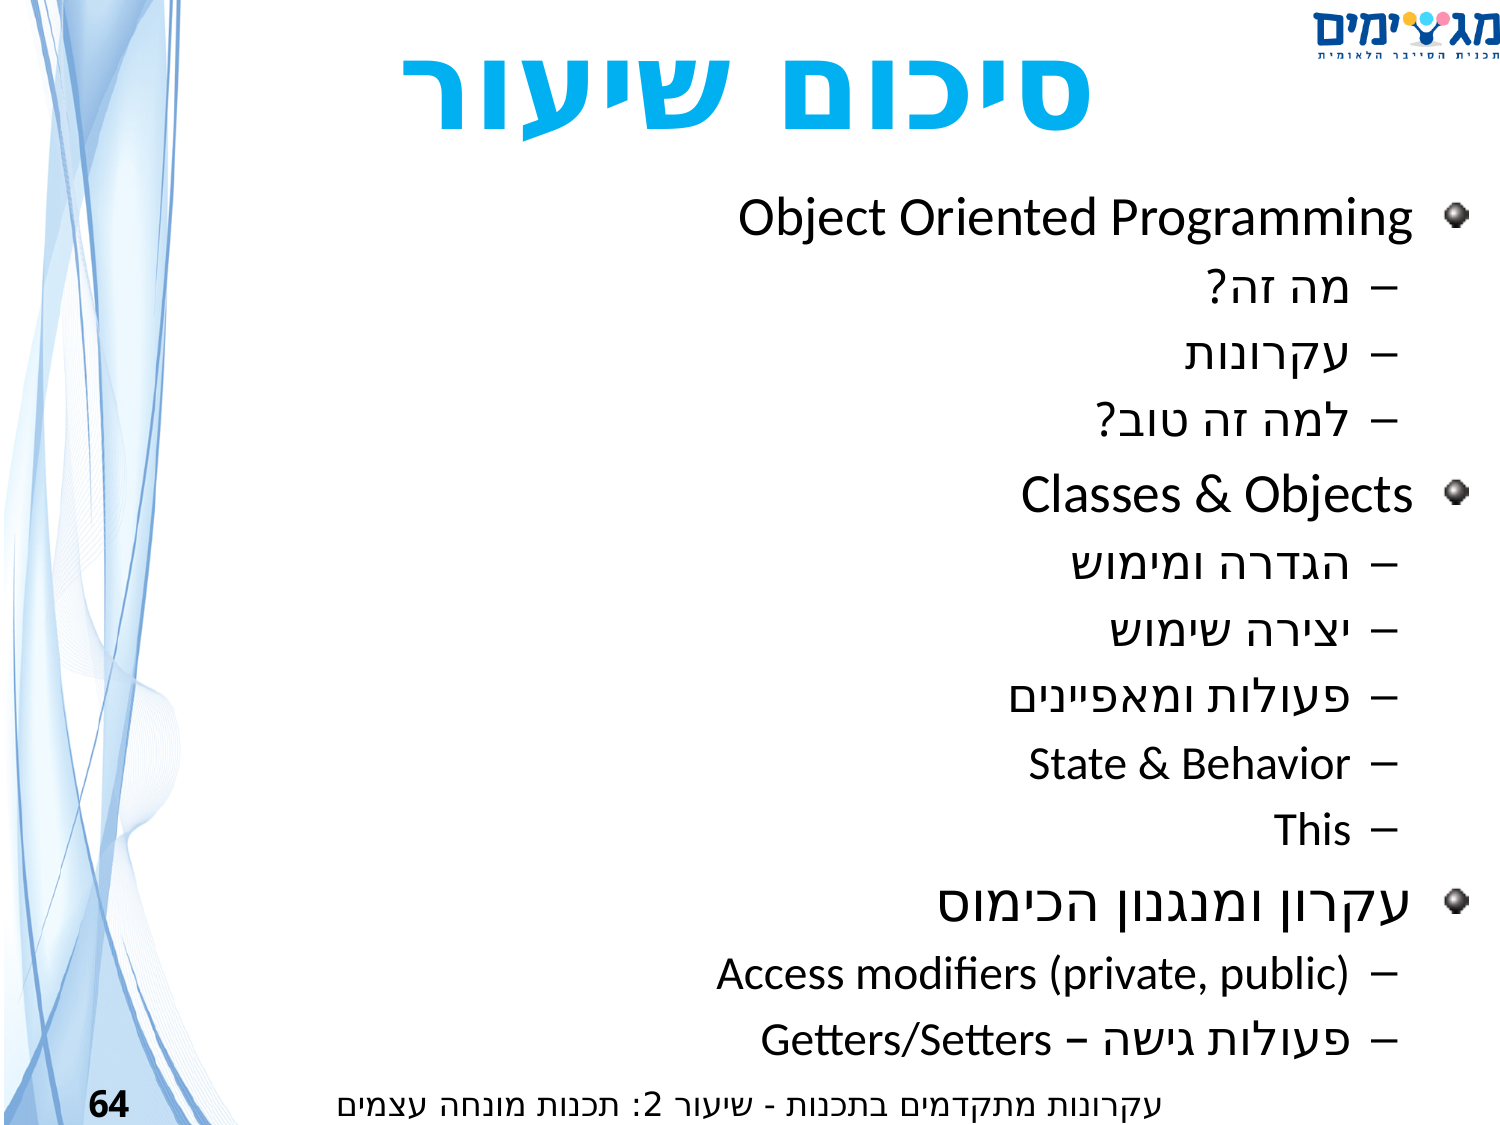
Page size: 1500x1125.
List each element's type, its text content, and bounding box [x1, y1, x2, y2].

list סיכום שיעור [190, 0, 1306, 163]
picture [1440, 884, 1469, 914]
list Object Oriented Programming מה זה? עקרונות למה זה טוב? Classes & Objects הגדרה ומימוש יצירה שימוש פעולות ומאפיינים State & Behavior This עקרון ומנגנון הכימוס Access modifiers (private, public) פעולות גישה – Getters/Setters [170, 172, 1483, 1073]
picture [1306, 0, 1500, 87]
picture [1440, 475, 1469, 505]
picture [1440, 198, 1469, 228]
picture [4, 0, 254, 1125]
